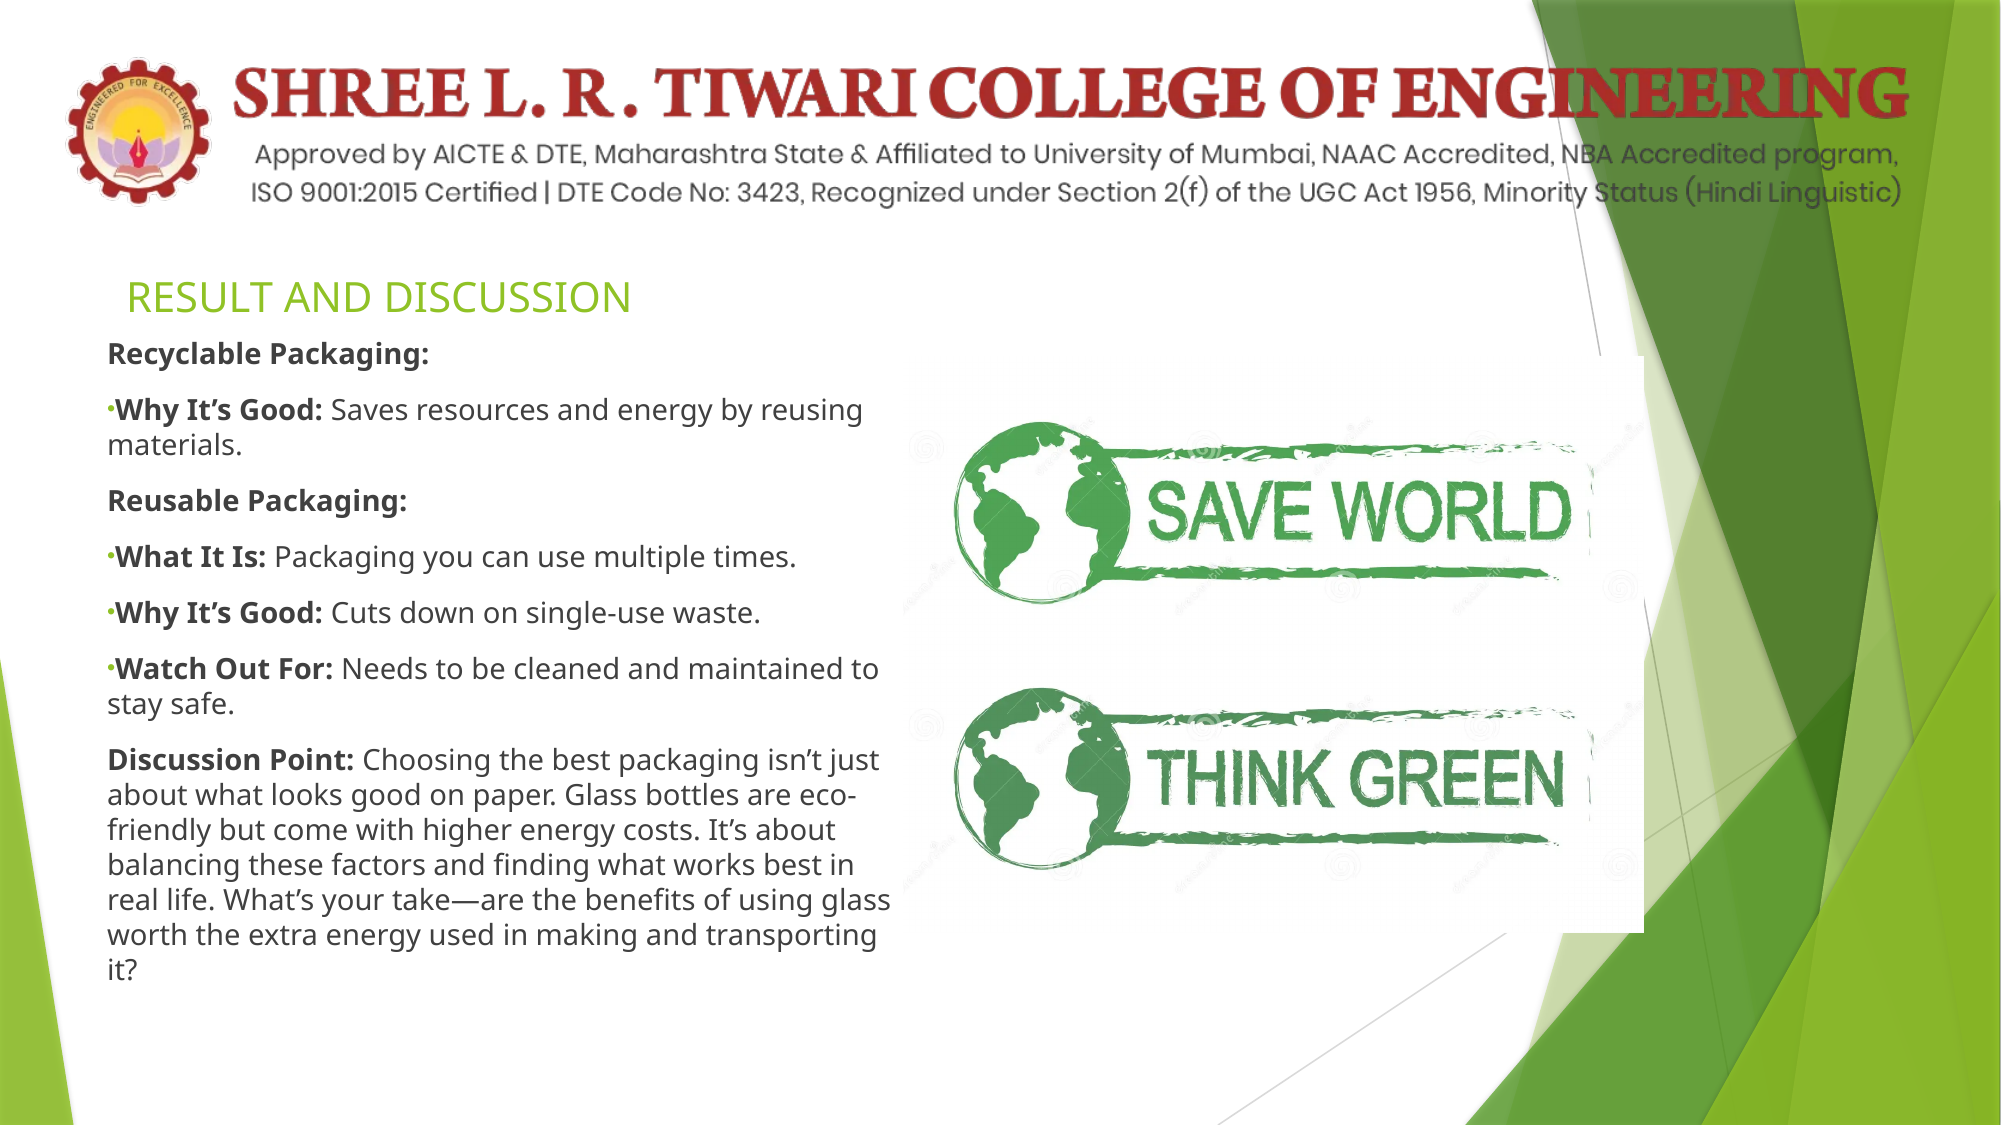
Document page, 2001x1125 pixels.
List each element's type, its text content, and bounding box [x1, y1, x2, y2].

picture [43, 24, 1957, 252]
title RESULT AND DISCUSSION [111, 245, 651, 327]
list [902, 356, 1645, 933]
list Recyclable Packaging: Why It’s Good: Saves resources and energy by reusing materials. Reusable Packaging: What It Is: Packaging you can use multiple times. Why It’s Good: Cuts down on single-use waste. Watch Out For: Needs to be cleaned and maintained to stay safe. Discussion Point: Choosing the best packaging isn’t just about what looks good on paper. Glass bottles are eco-friendly but come with higher energy costs. It’s about balancing these factors and finding what works best in real life. What’s your take—are the benefits of using glass worth the extra energy used in making and transporting it? [92, 327, 922, 1030]
